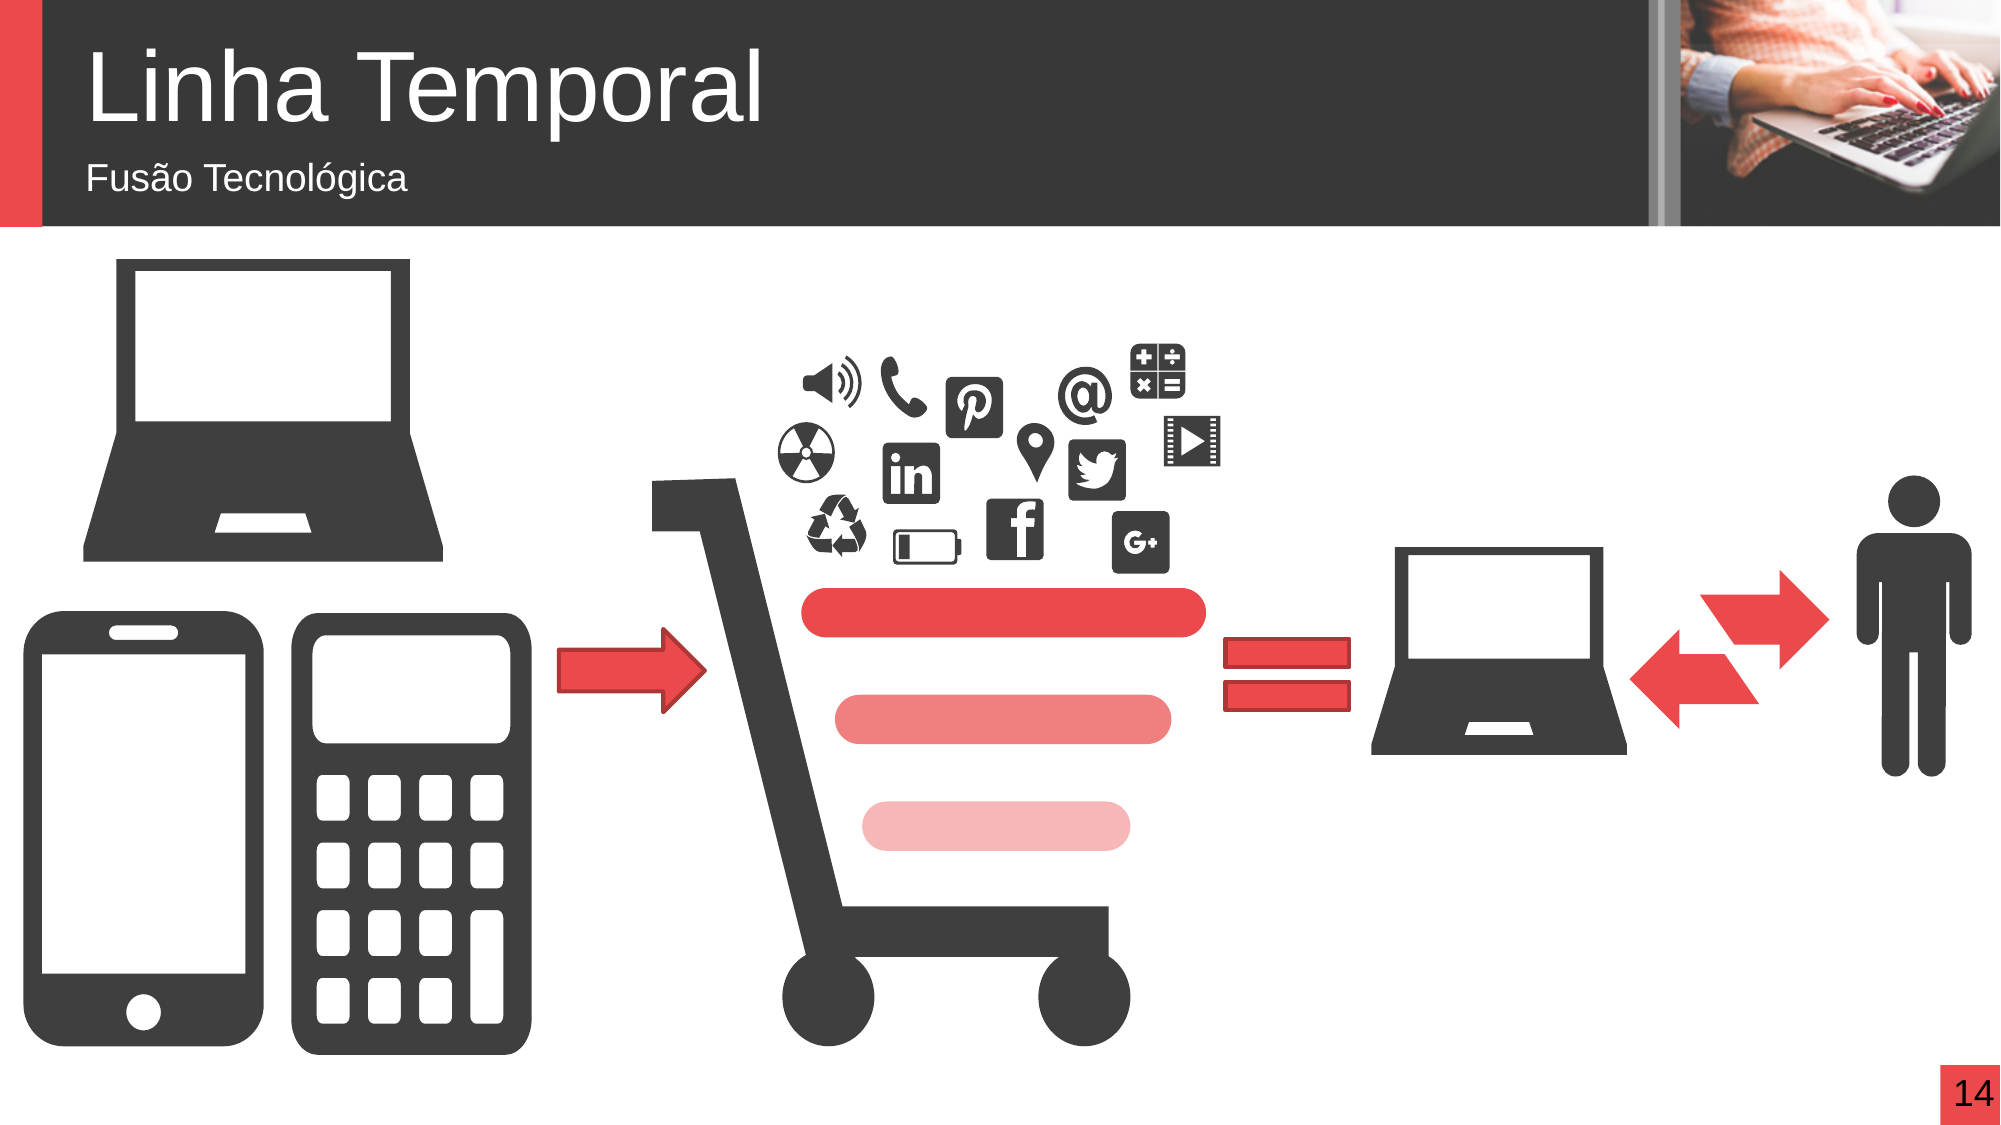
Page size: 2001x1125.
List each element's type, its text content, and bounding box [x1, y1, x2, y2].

list Linha Temporal [70, 18, 1646, 144]
list Fusão Tecnológica [70, 144, 1646, 208]
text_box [651, 355, 1221, 1047]
text_box [1225, 637, 1351, 669]
text_box [289, 610, 534, 1057]
text_box [81, 257, 446, 564]
picture [0, 0, 2001, 1125]
text_box [1128, 341, 1188, 353]
text_box [556, 647, 646, 694]
text_box 14 [1931, 1061, 2000, 1122]
text_box [1225, 680, 1351, 712]
text_box [1369, 544, 1629, 757]
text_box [1629, 569, 1830, 730]
text_box [21, 609, 266, 1049]
text_box [1854, 473, 1974, 779]
